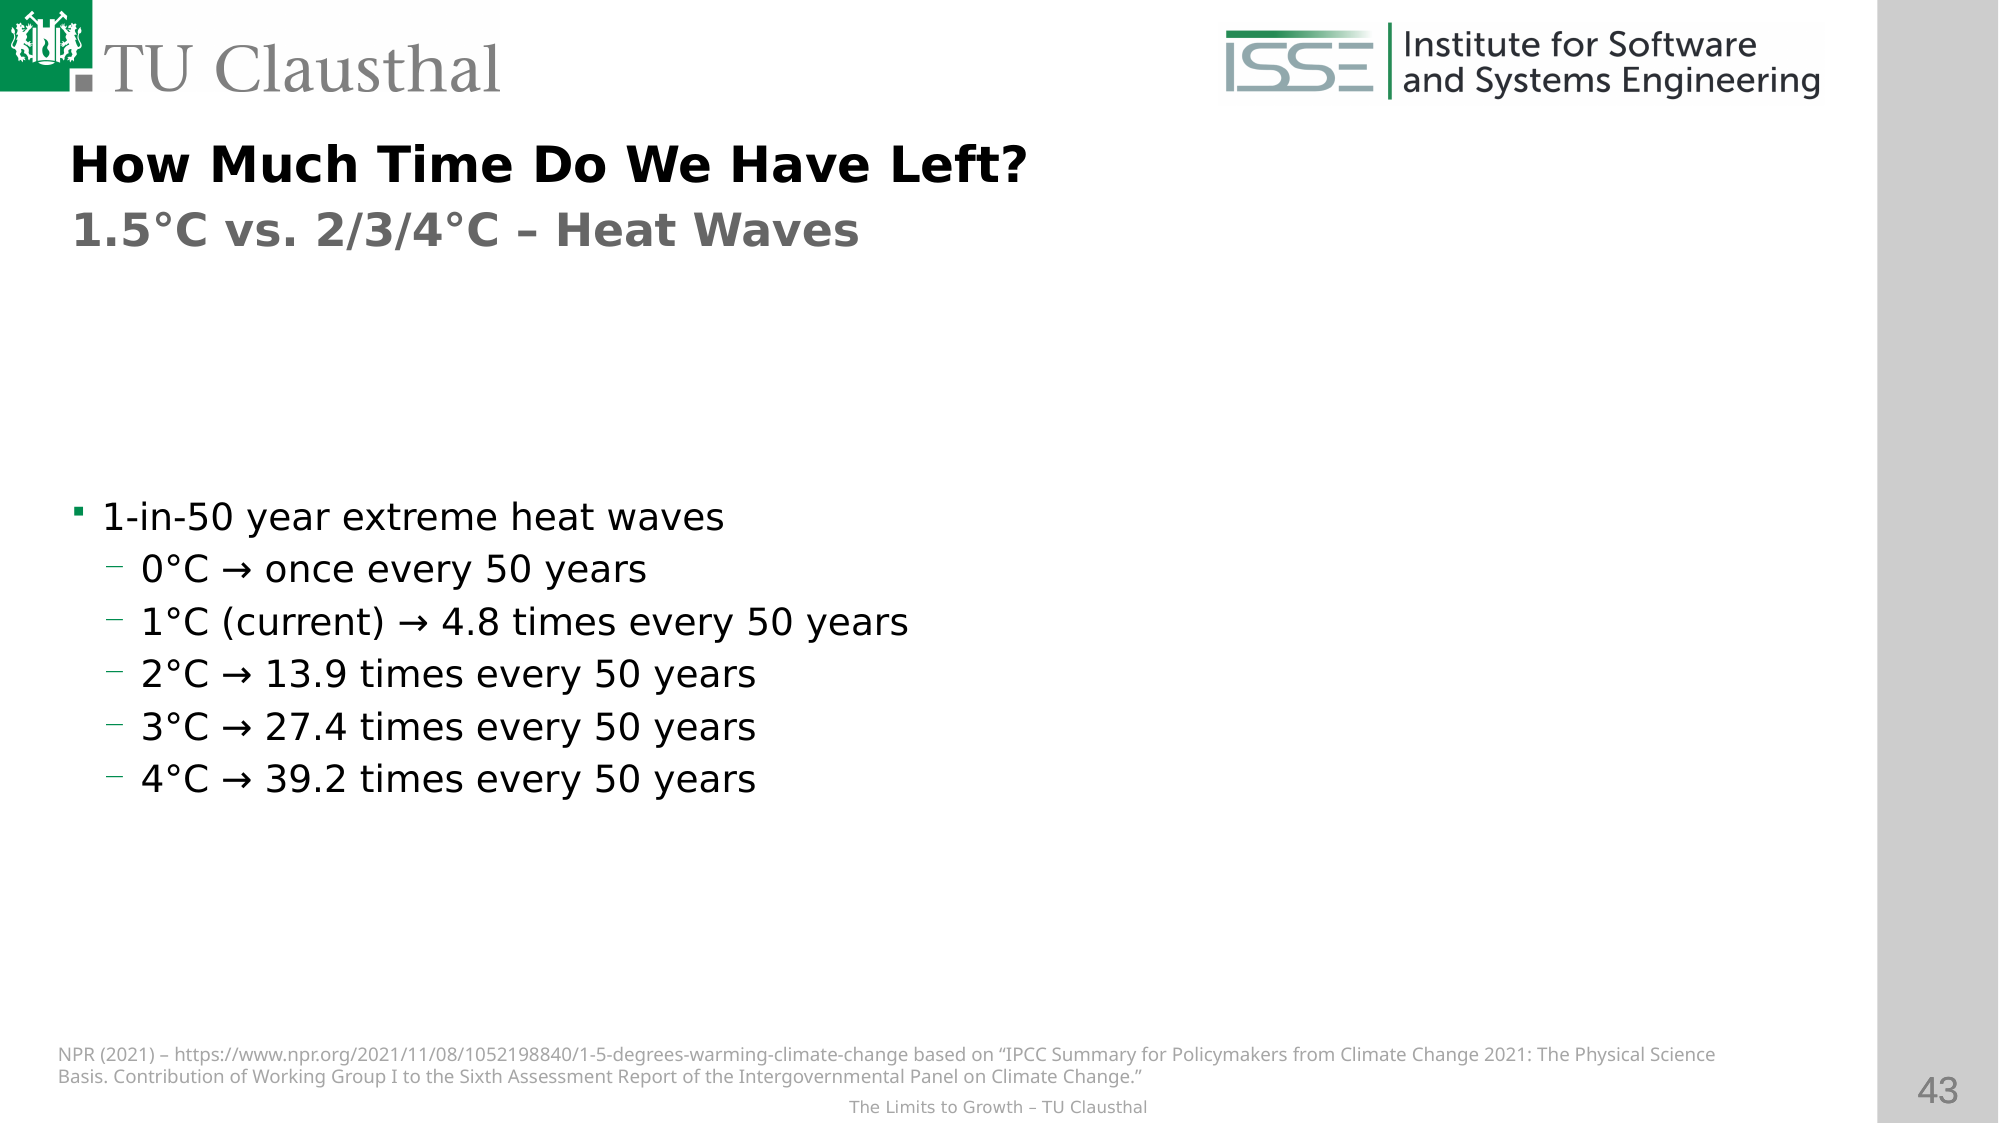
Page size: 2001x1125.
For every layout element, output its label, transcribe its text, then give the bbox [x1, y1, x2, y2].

picture [0, 0, 500, 92]
text_box How Much Time Do We Have Left? [55, 125, 1817, 206]
text_box 1-in-50 year extreme heat waves 0°C → once every 50 years 1°C (current) → 4.8 times every 50 years 2°C → 13.9 times every 50 years 3°C → 27.4 times every 50 years 4°C → 39.2 times every 50 years [55, 208, 1799, 1033]
text_box 1.5°C vs. 2/3/4°C – Heat Waves [70, 188, 1769, 269]
picture [1218, 22, 1825, 106]
text_box NPR (2021) – https://www.npr.org/2021/11/08/1052198840/1-5-degrees-warming-climate-change based on “IPCC Summary for Policymakers from Climate Change 2021: The Physical Science Basis. Contribution of Working Group I to the Sixth Assessment Report of the Intergovernmental Panel on Climate Change.” [43, 1035, 1784, 1095]
